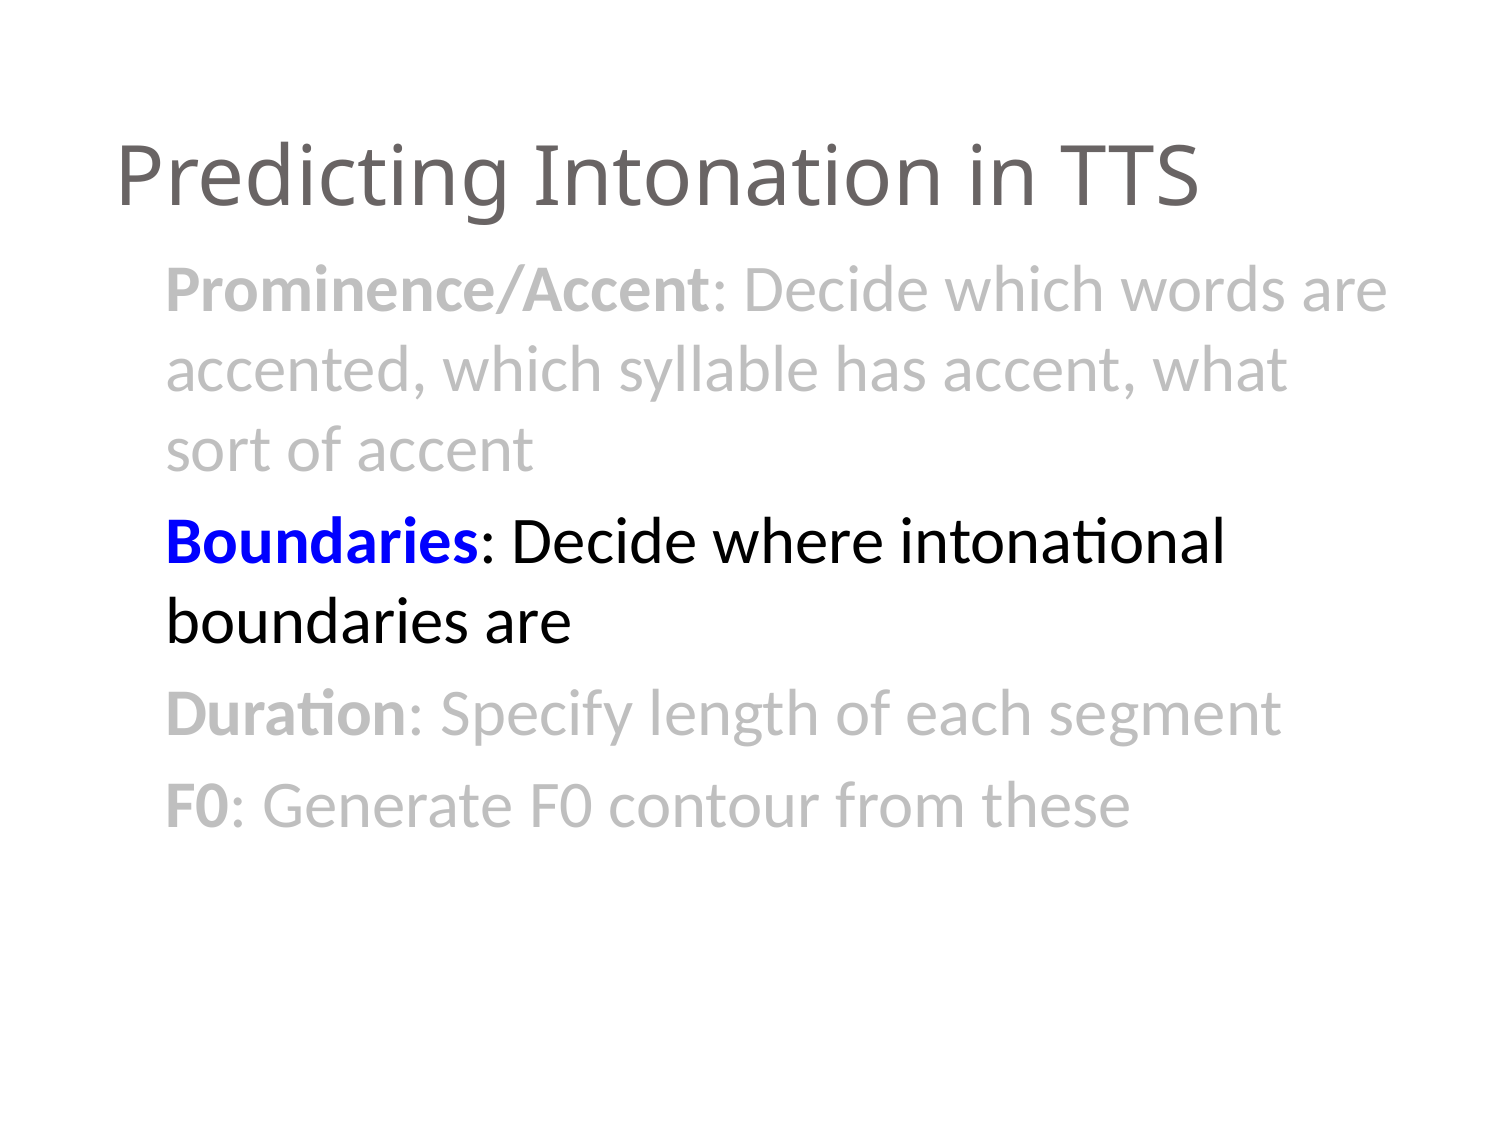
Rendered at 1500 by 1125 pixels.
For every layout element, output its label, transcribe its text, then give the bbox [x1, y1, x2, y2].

title Predicting Intonation in TTS [99, 49, 1376, 238]
list Prominence/Accent: Decide which words are accented, which syllable has accent, what sort of accent Boundaries: Decide where intonational boundaries are Duration: Specify length of each segment F0: Generate F0 contour from these [149, 237, 1426, 988]
